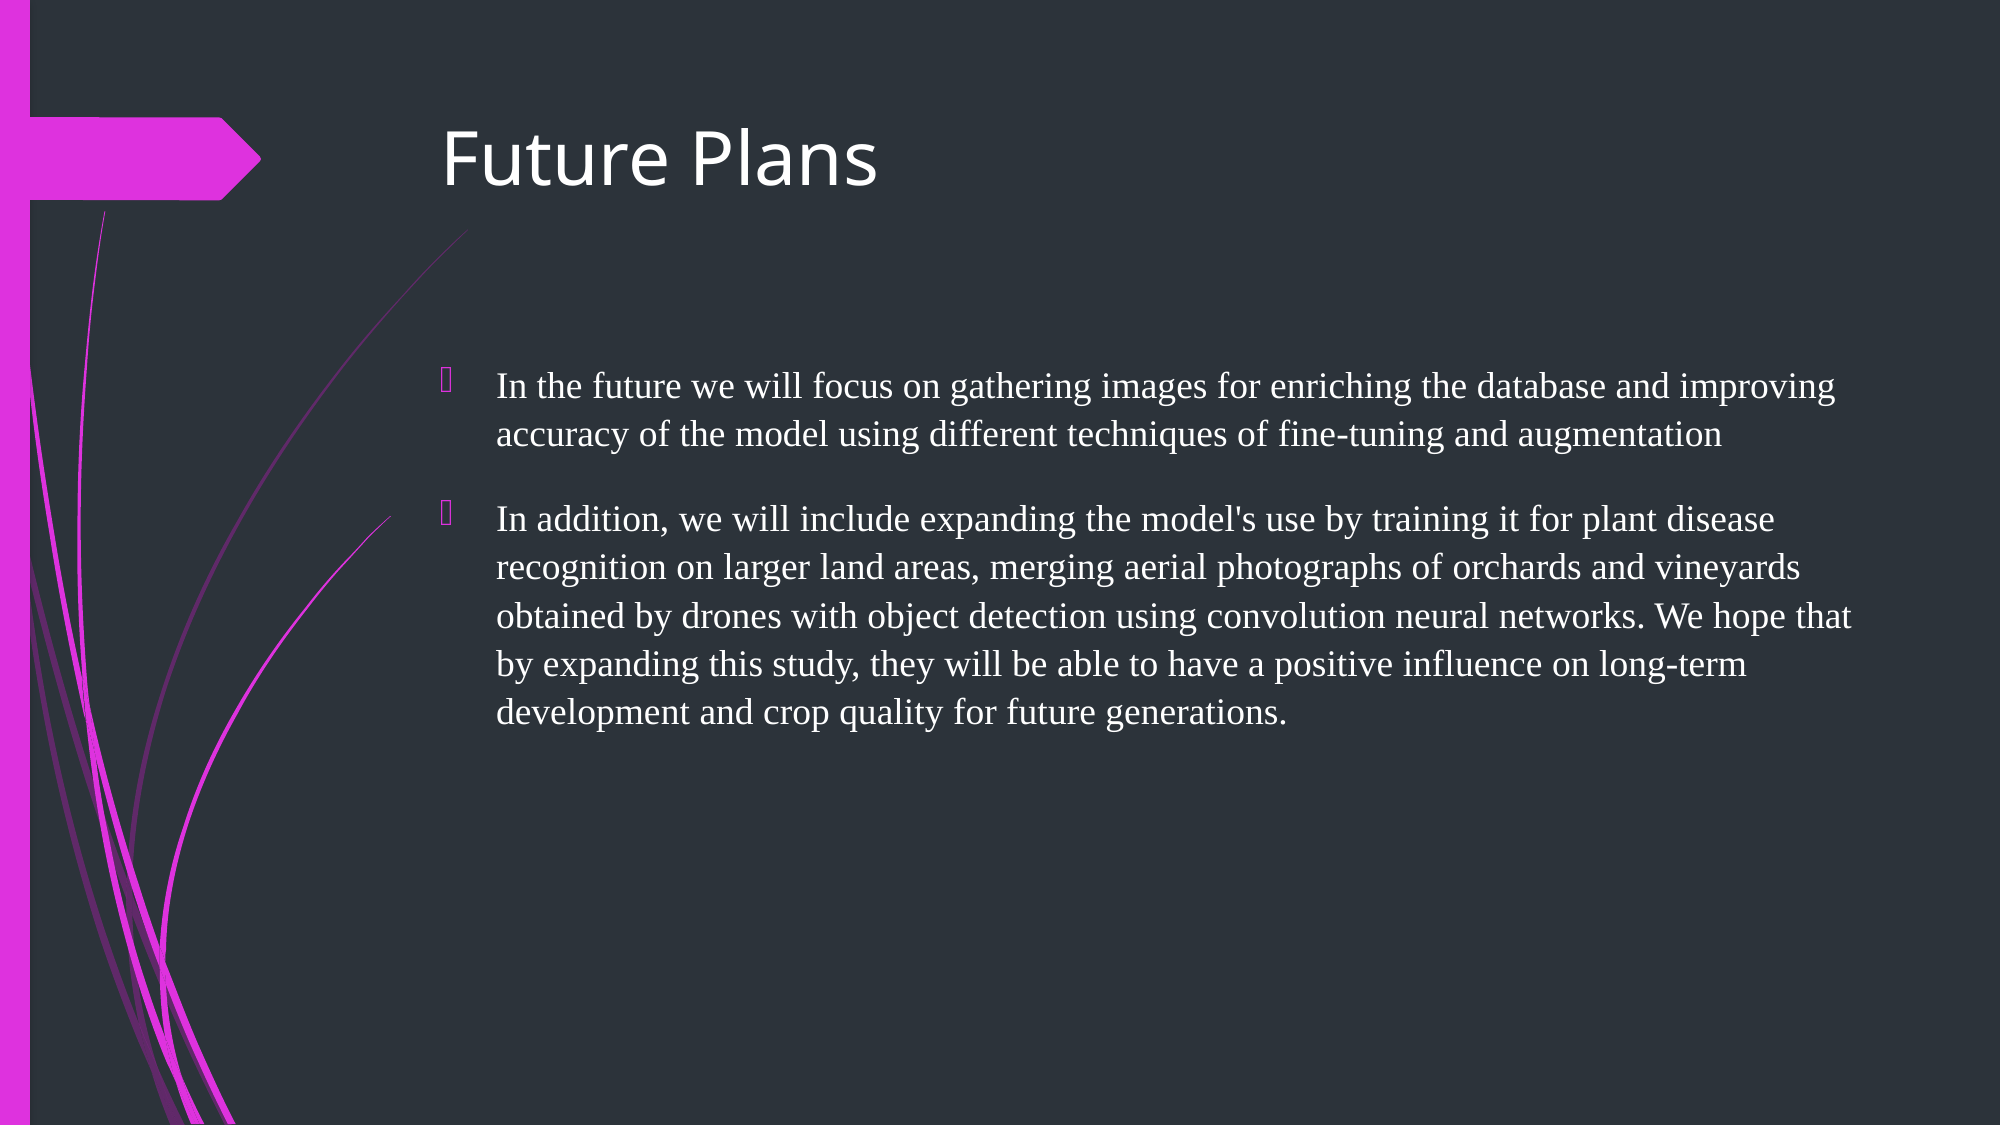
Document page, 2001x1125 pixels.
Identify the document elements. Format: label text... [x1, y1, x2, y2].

title Future Plans [425, 102, 1888, 313]
list In the future we will focus on gathering images for enriching the database and improving accuracy of the model using different techniques of fine-tuning and augmentation In addition, we will include expanding the model's use by training it for plant disease recognition on larger land areas, merging aerial photographs of orchards and vineyards obtained by drones with object detection using convolution neural networks. We hope that by expanding this study, they will be able to have a positive influence on long-term development and crop quality for future generations. [424, 350, 1888, 970]
